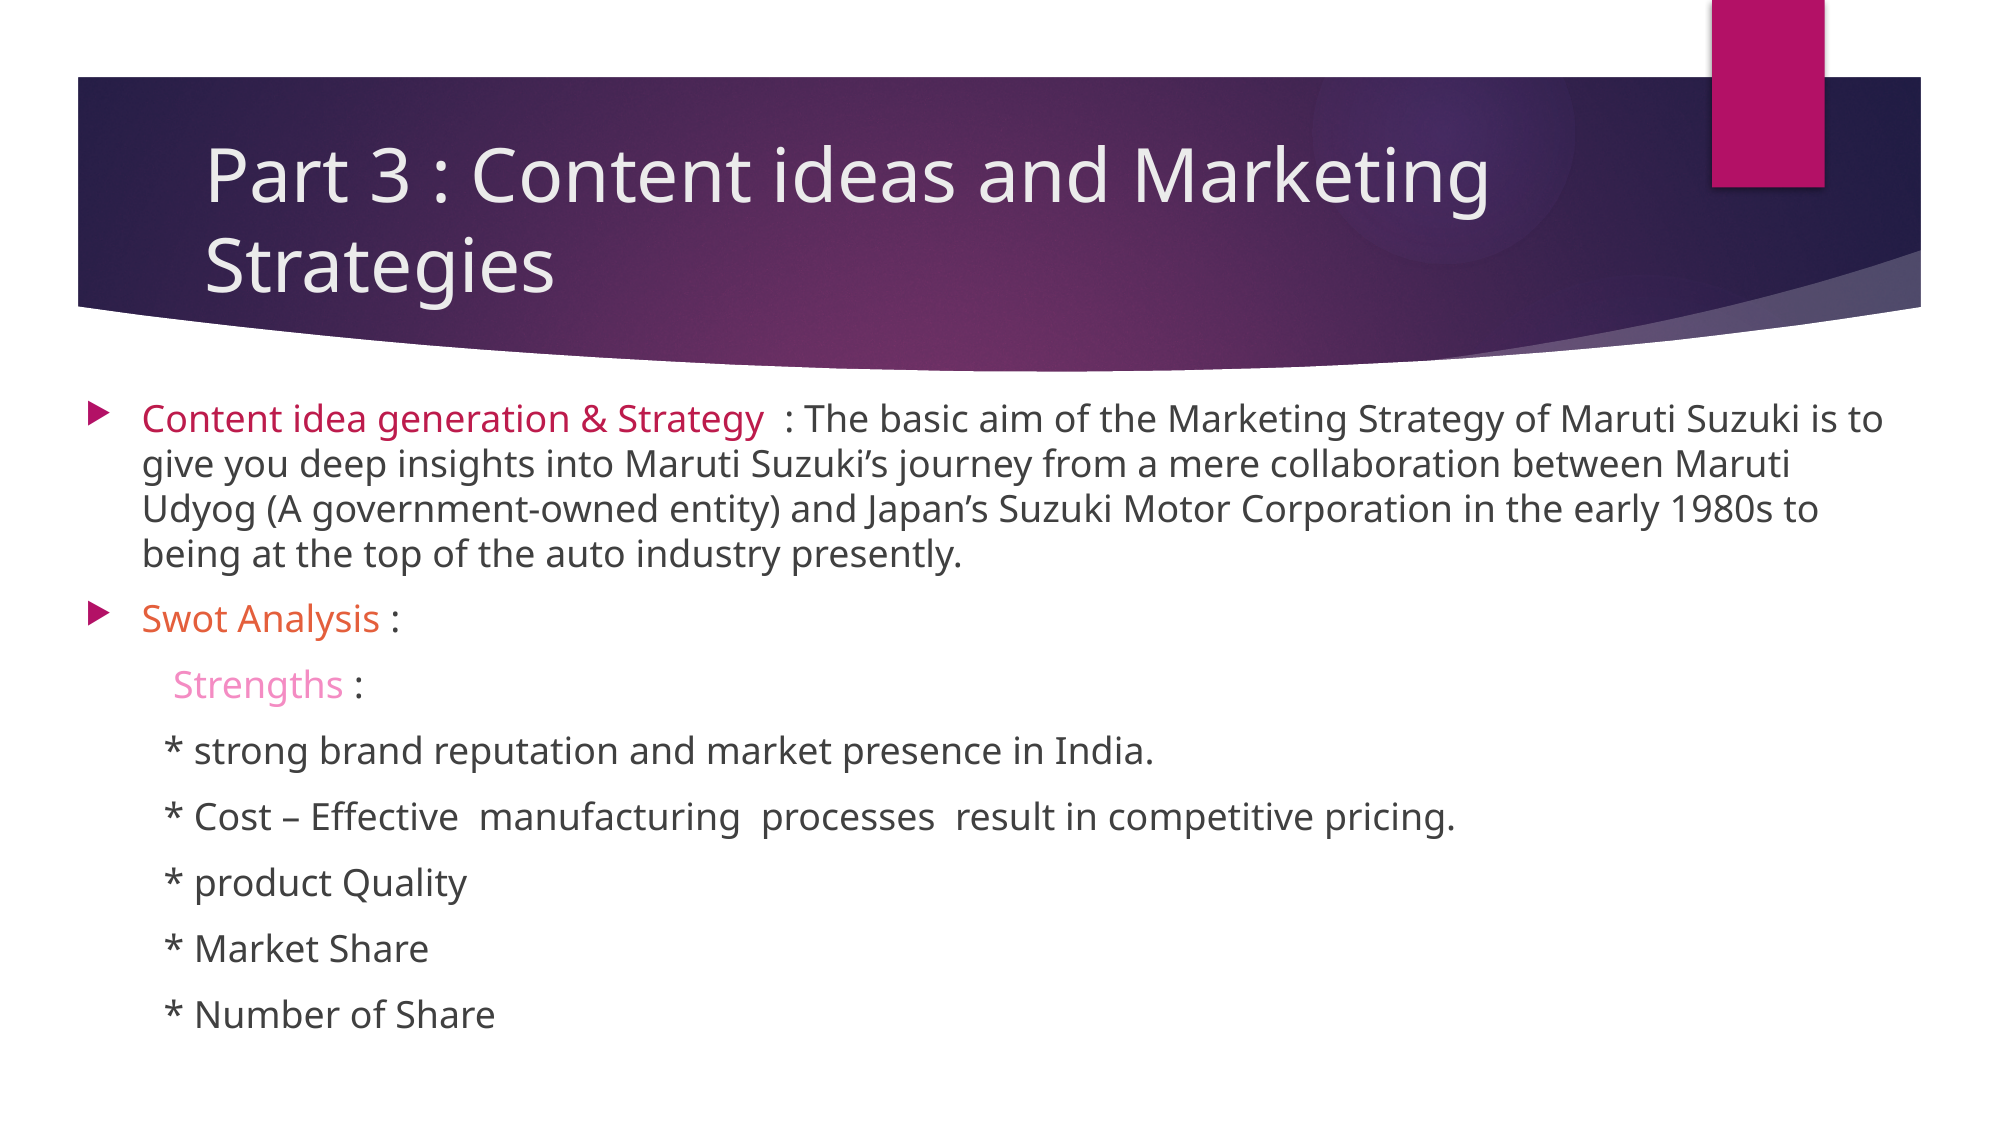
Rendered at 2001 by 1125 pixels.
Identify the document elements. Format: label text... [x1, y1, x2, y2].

list Content idea generation & Strategy : The basic aim of the Marketing Strategy of Maruti Suzuki is to give you deep insights into Maruti Suzuki’s journey from a mere collaboration between Maruti Udyog (A government-owned entity) and Japan’s Suzuki Motor Corporation in the early 1980s to being at the top of the auto industry presently. Swot Analysis : Strengths : * strong brand reputation and market presence in India. * Cost – Effective manufacturing processes result in competitive pricing. * product Quality * Market Share * Number of Share [70, 387, 1902, 1125]
title Part 3 : Content ideas and Marketing Strategies [189, 159, 1627, 276]
